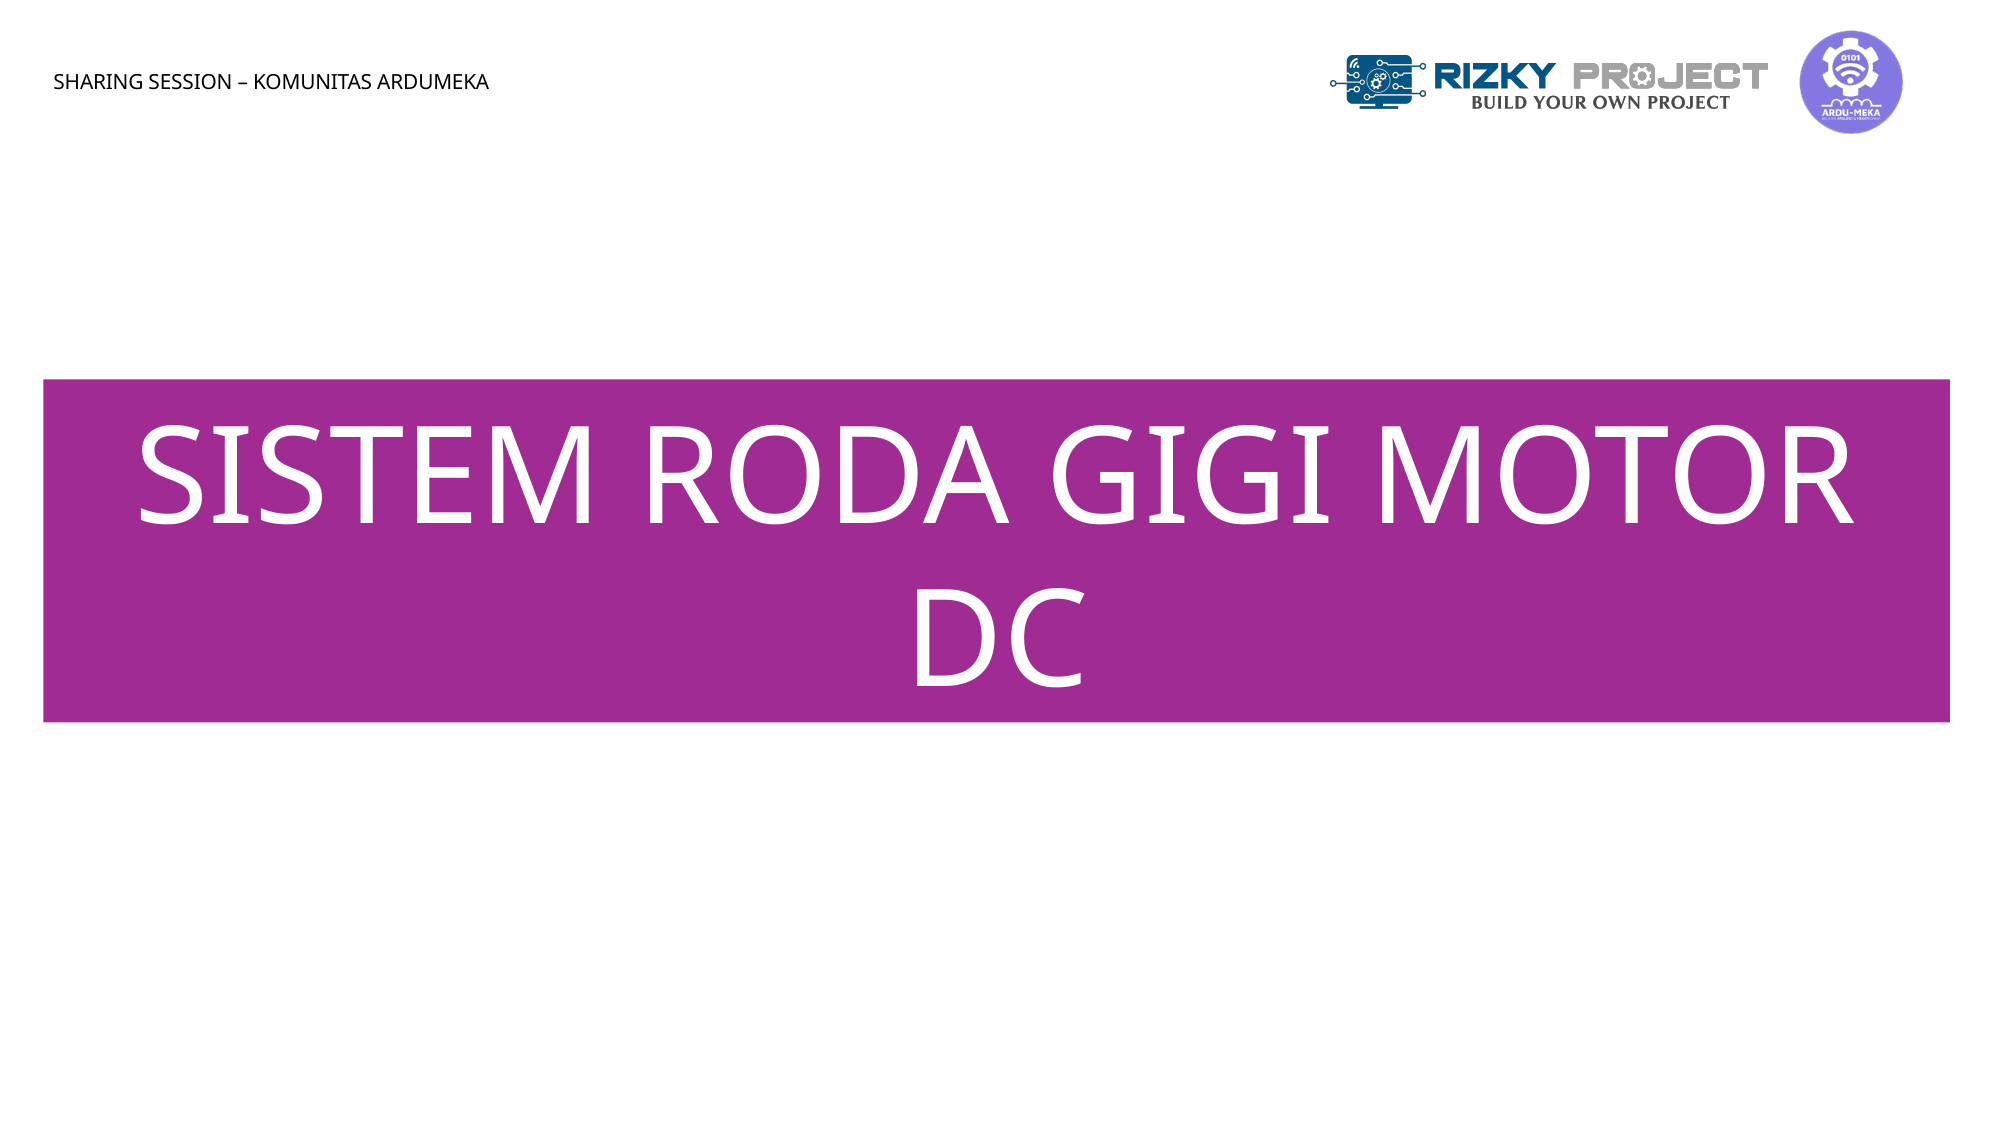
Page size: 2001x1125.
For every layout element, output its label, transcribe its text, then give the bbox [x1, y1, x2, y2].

picture [1330, 54, 1768, 109]
picture [1794, 25, 1908, 139]
text_box SHARING SESSION – KOMUNITAS ARDUMEKA [53, 75, 494, 94]
text_box SISTEM RODA GIGI MOTOR DC [42, 378, 1952, 724]
